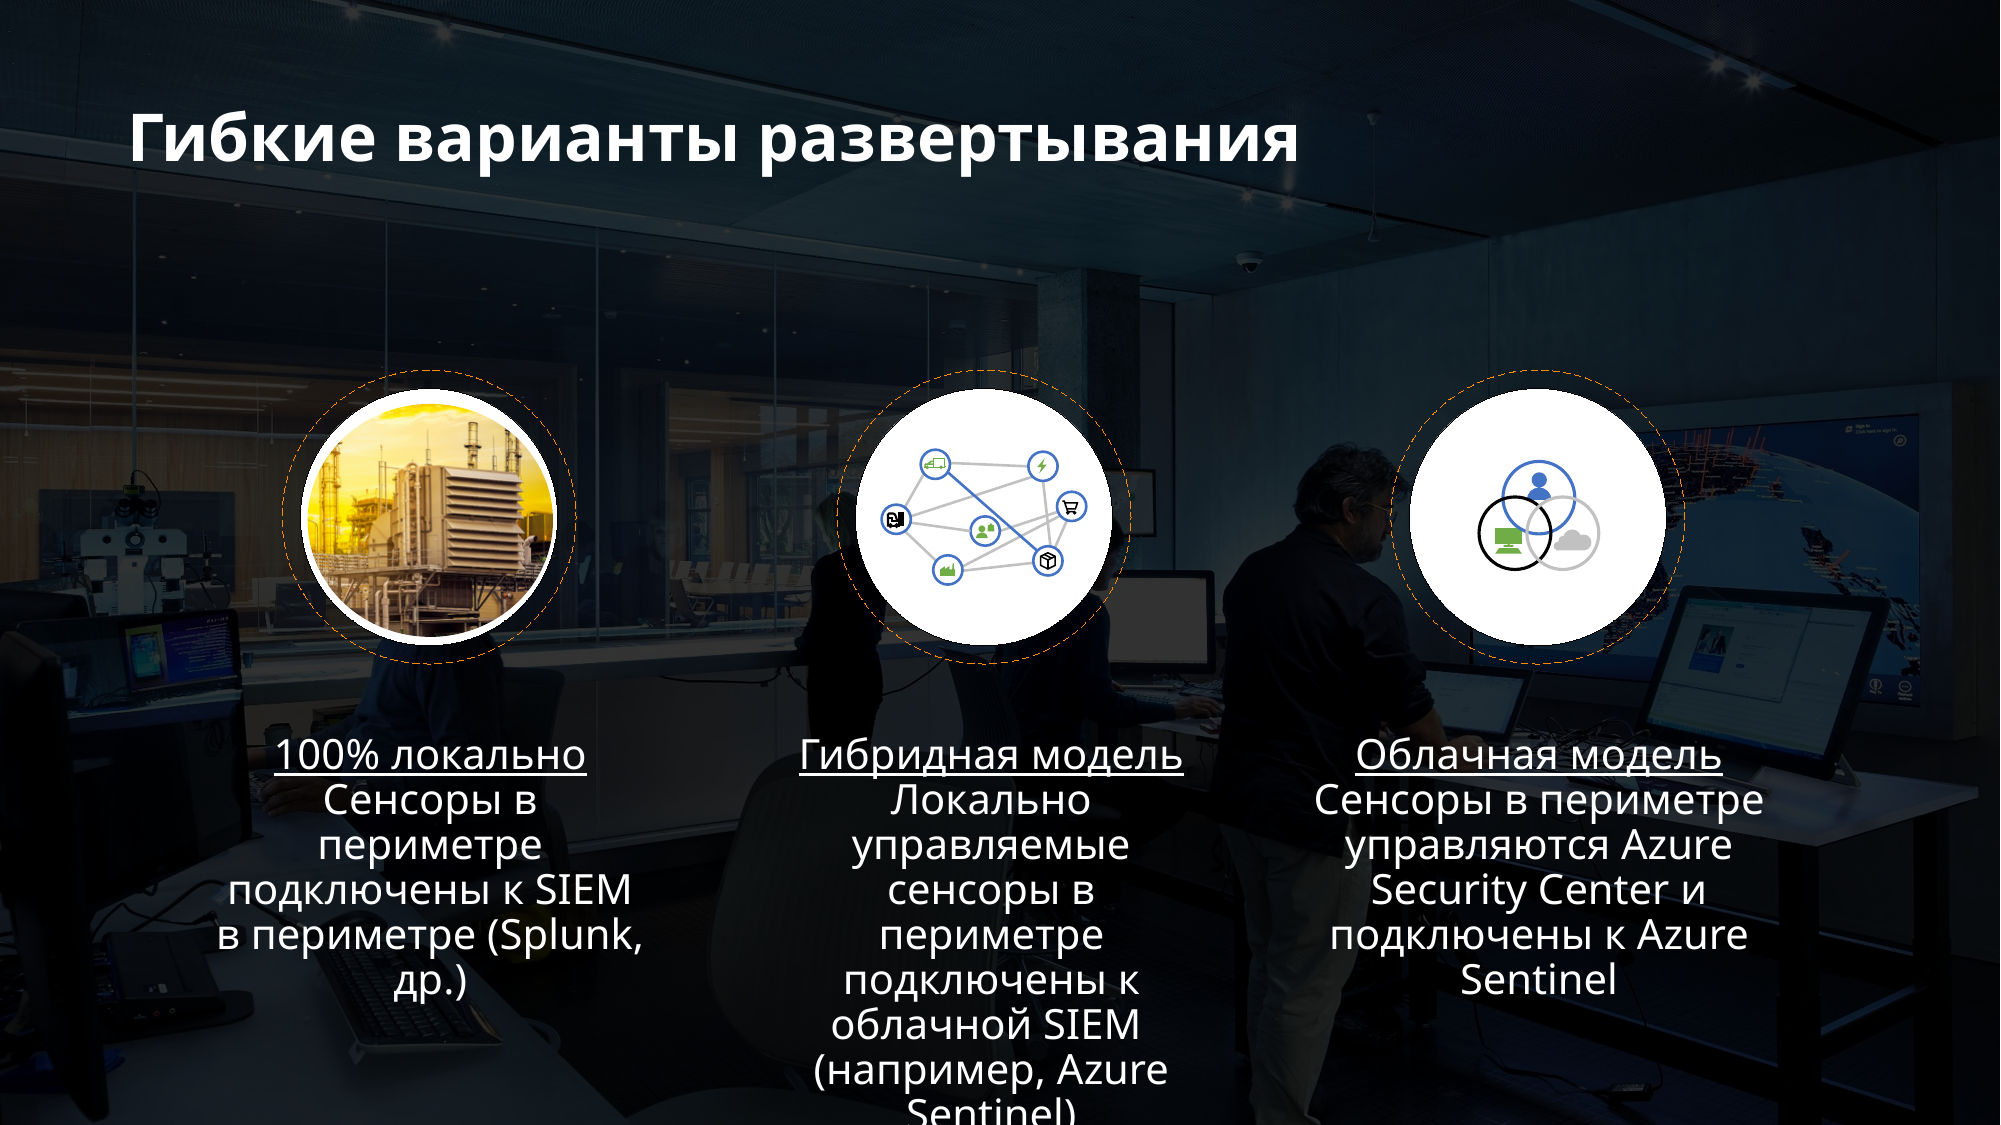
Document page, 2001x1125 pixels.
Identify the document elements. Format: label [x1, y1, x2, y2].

text_box [281, 370, 577, 665]
text_box [1390, 370, 1685, 665]
text_box [836, 370, 1131, 665]
picture [0, 0, 2000, 1125]
